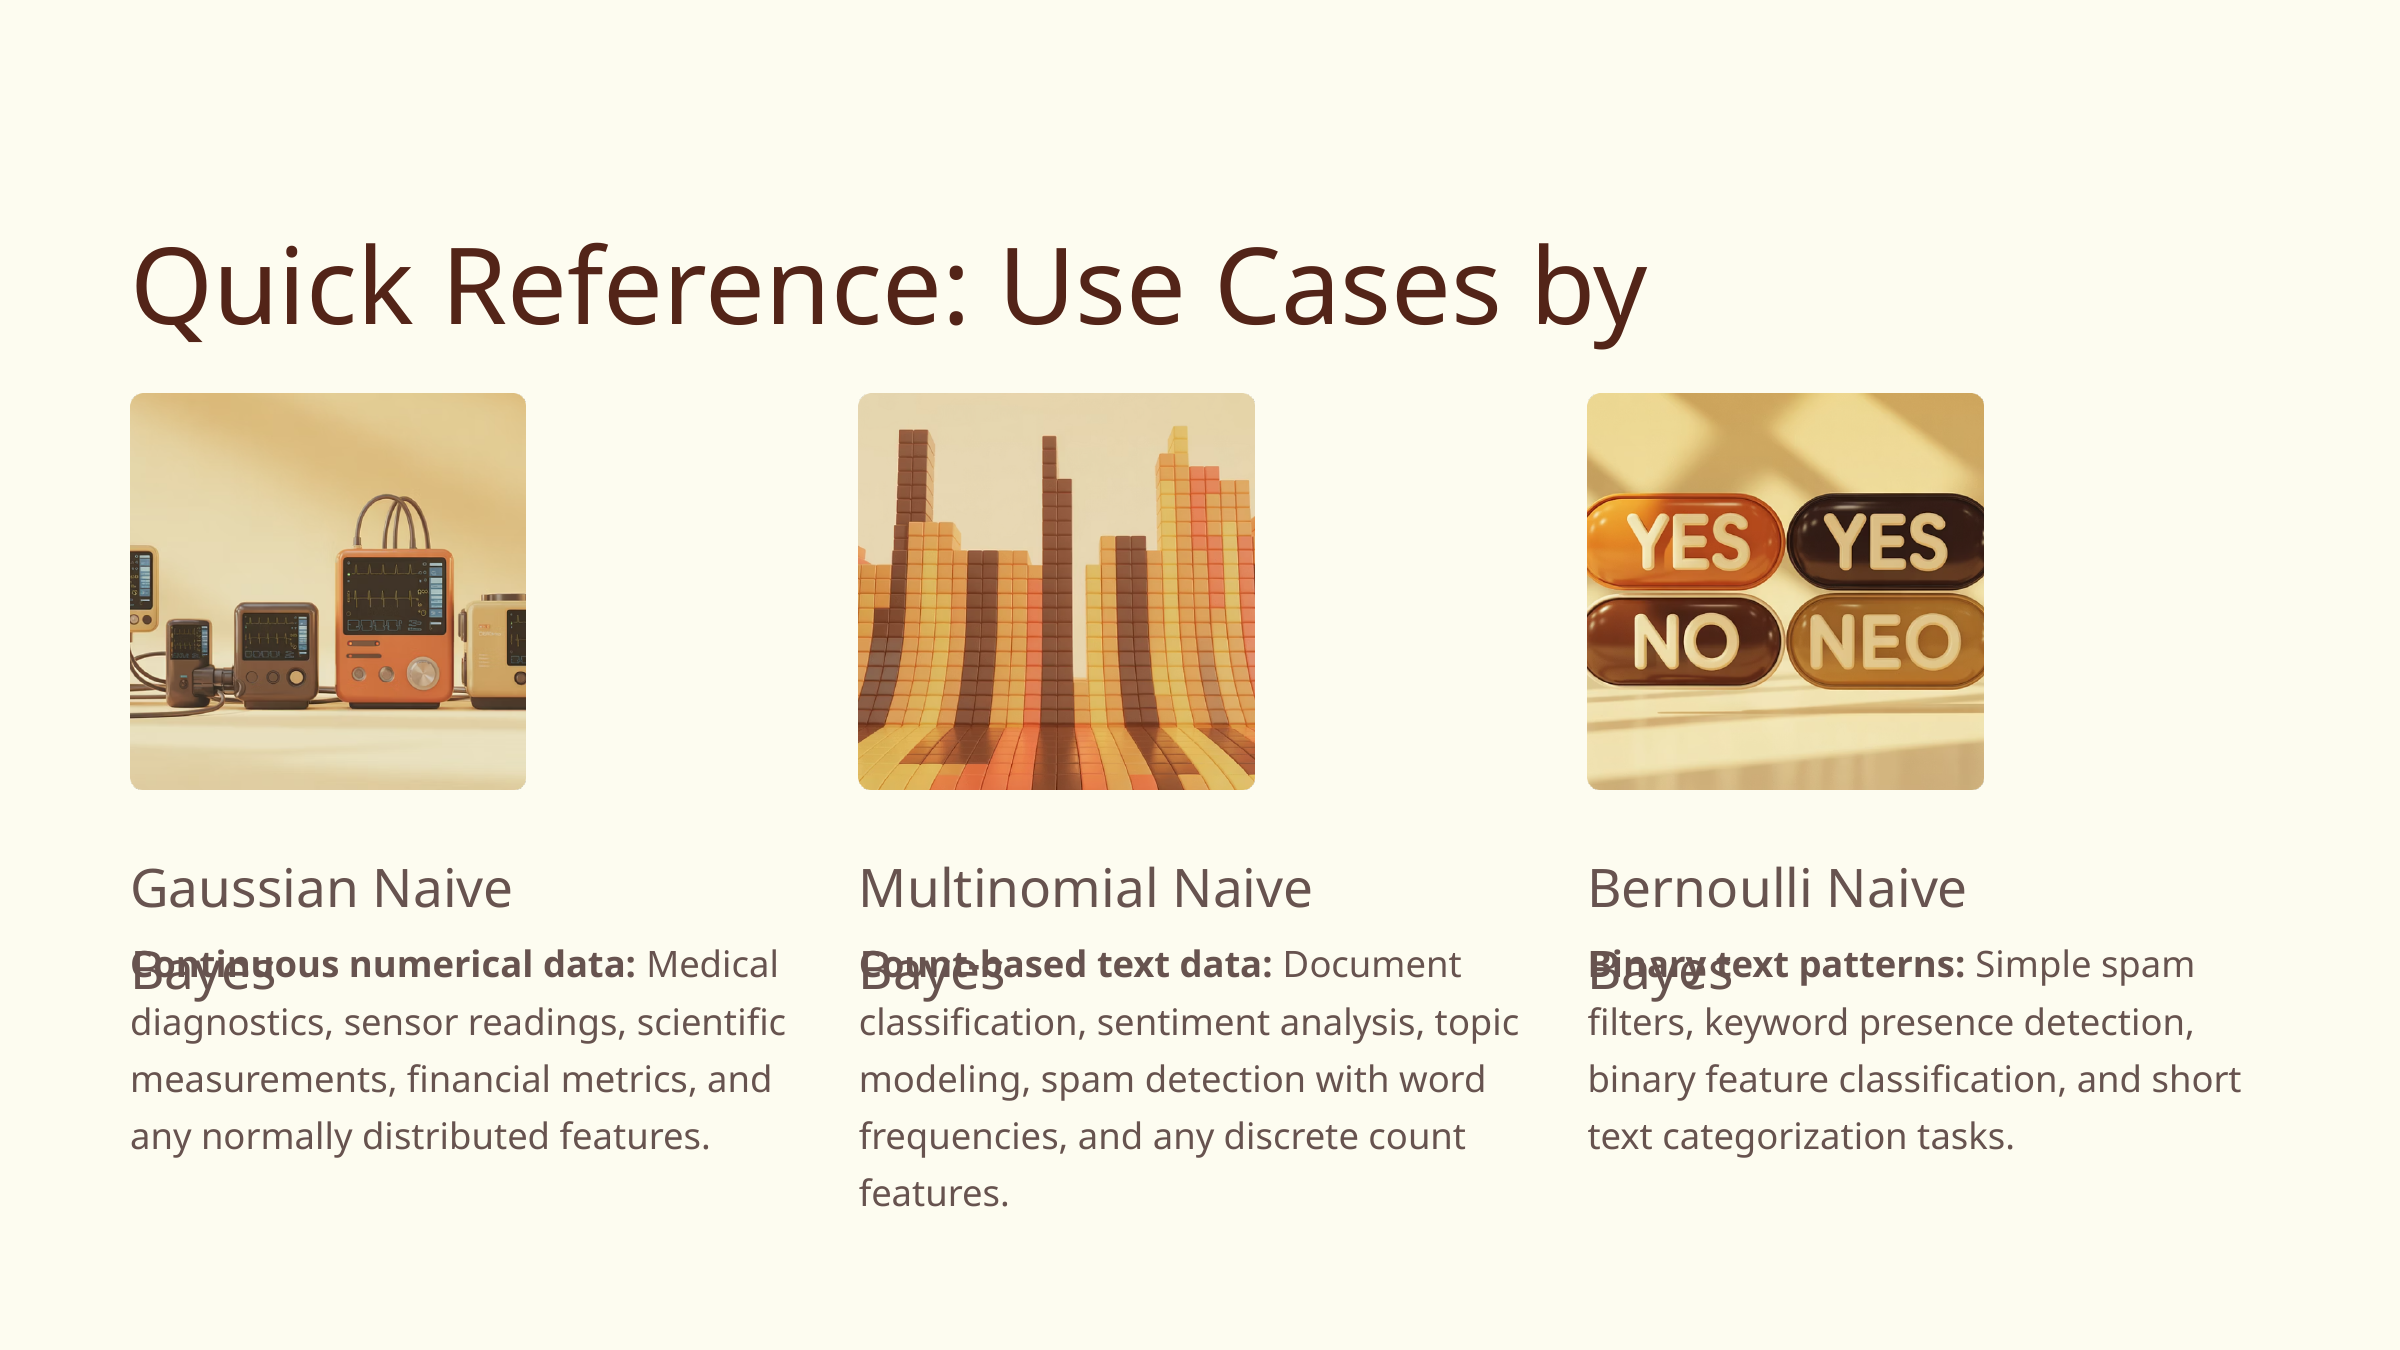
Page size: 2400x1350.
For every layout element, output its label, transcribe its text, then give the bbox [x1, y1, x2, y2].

text_box Binary text patterns: Simple spam filters, keyword presence detection, binary feature classification, and short text categorization tasks. [1587, 927, 2270, 1122]
picture [858, 393, 1255, 790]
text_box Gaussian Naive Bayes [130, 835, 666, 906]
text_box Count-based text data: Document classification, sentiment analysis, topic modeling, spam detection with word frequencies, and any discrete count features. [858, 927, 1541, 1170]
text_box Bernoulli Naive Bayes [1587, 835, 2123, 906]
text_box Quick Reference: Use Cases by Variant [130, 180, 1974, 320]
text_box Multinomial Naive Bayes [858, 835, 1453, 906]
text_box Continuous numerical data: Medical diagnostics, sensor readings, scientific measurements, financial metrics, and any normally distributed features. [130, 927, 813, 1170]
picture [129, 393, 527, 790]
picture [1587, 393, 1984, 790]
